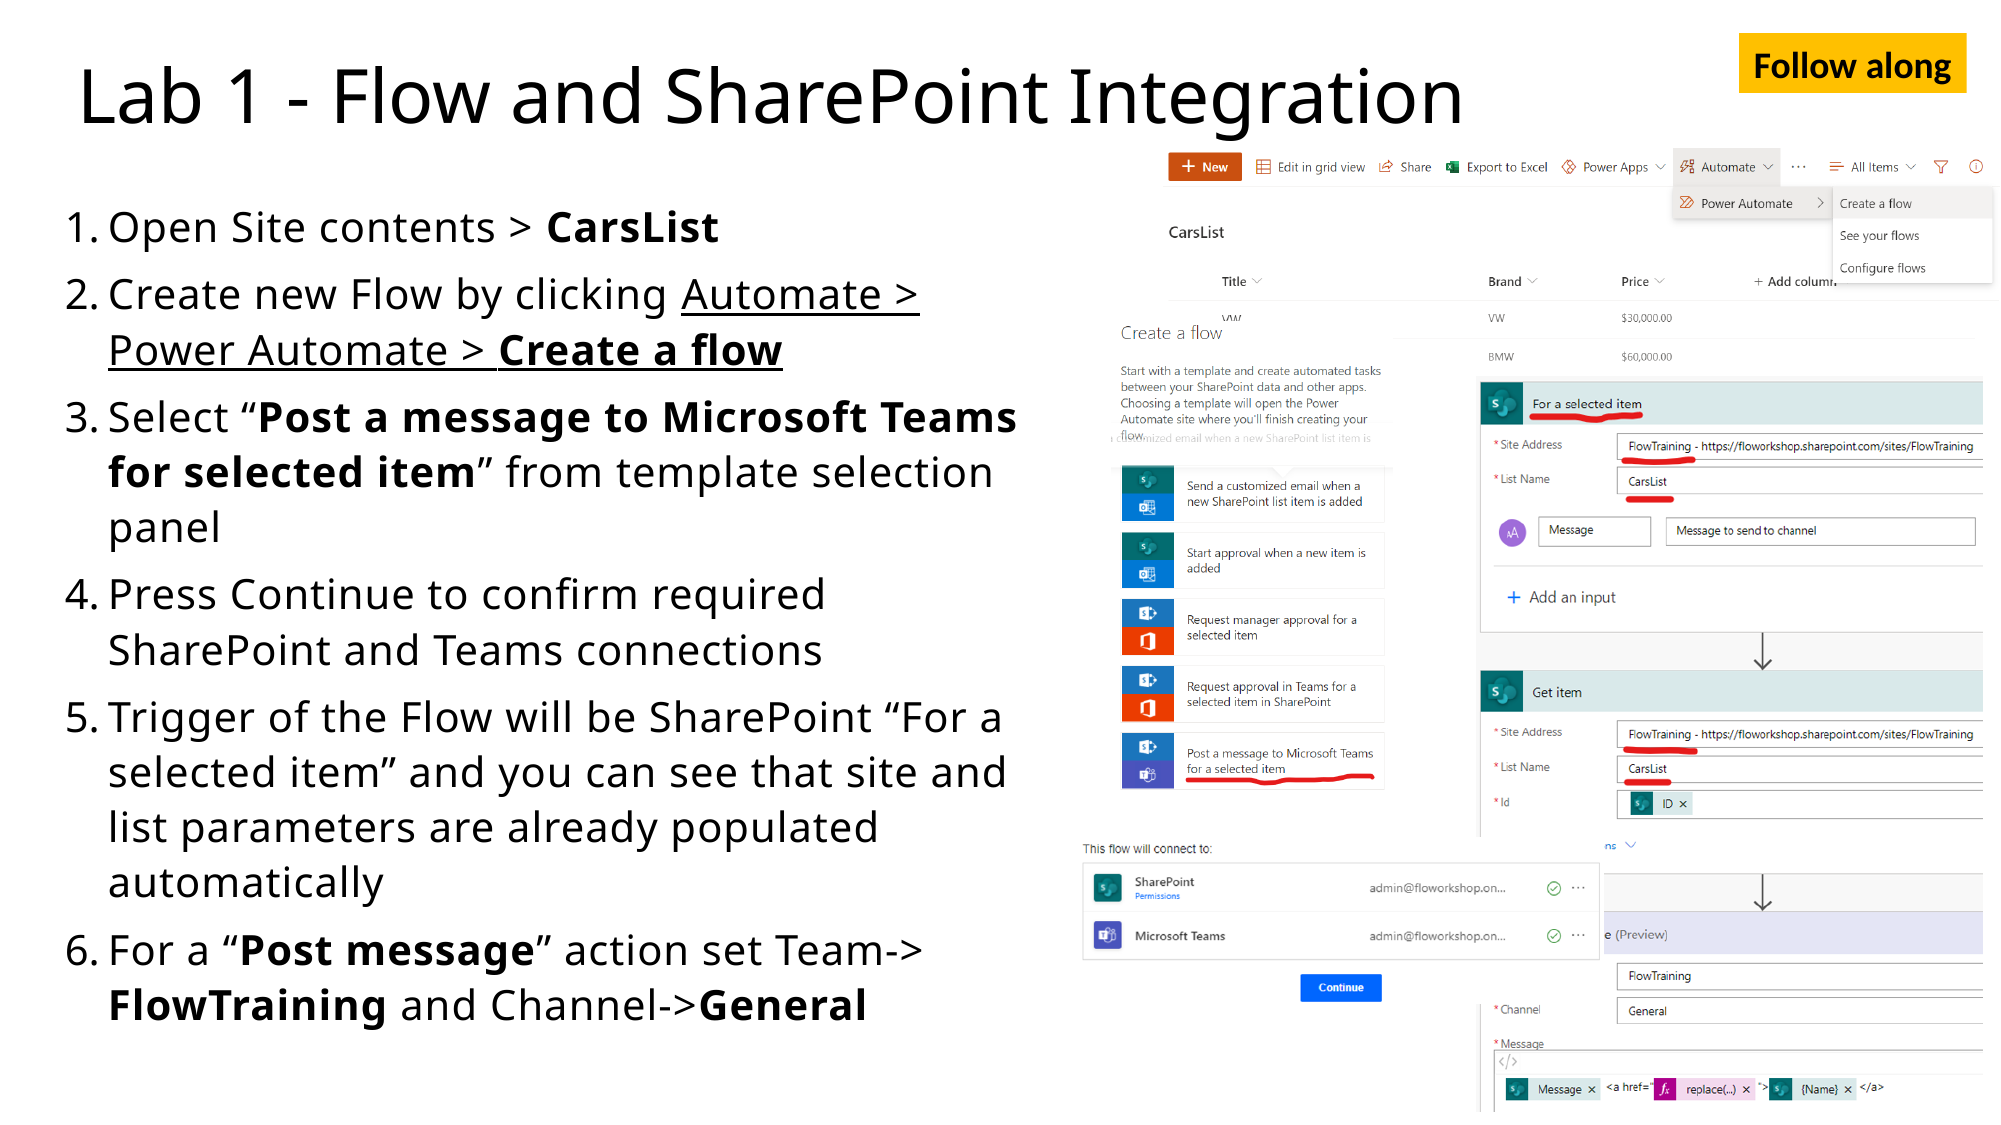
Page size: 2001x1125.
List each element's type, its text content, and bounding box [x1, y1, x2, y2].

text_box Follow along [1739, 33, 1967, 93]
title Lab 1 - Flow and SharePoint Integration [62, 34, 1788, 164]
picture [1075, 148, 2000, 1112]
text_box Open Site contents > CarsList Create new Flow by clicking Automate > Power Automate > Create a flow Select “Post a message to Microsoft Teams for selected item” from template selection panel Press Continue to confirm required SharePoint and Teams connections Trigger of the Flow will be SharePoint “For a selected item” and you can see that site and list parameters are already populated automatically For a “Post message” action set Team-> FlowTraining and Channel->General [49, 188, 1054, 1104]
